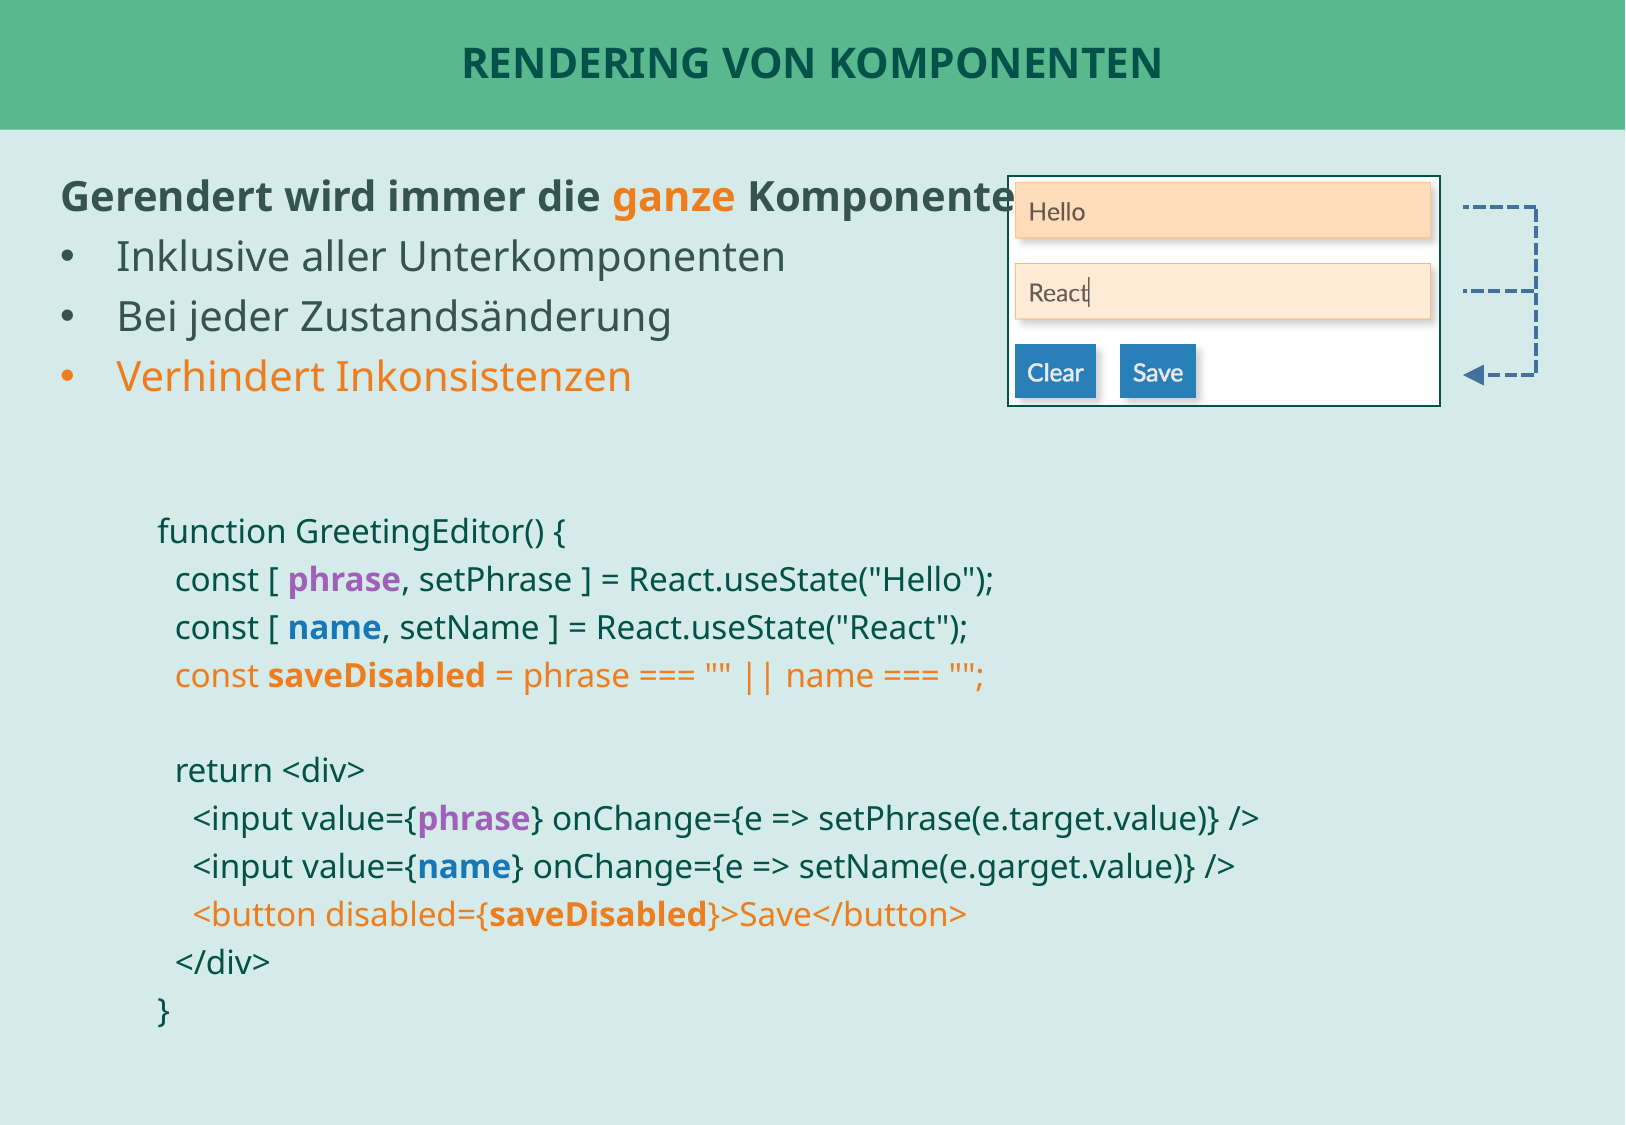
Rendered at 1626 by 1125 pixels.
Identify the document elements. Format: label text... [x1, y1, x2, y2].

title Rendering von Komponenten [0, 0, 1625, 130]
text_box function GreetingEditor() { const [ phrase, setPhrase ] = React.useState("Hello"); const [ name, setName ] = React.useState("React"); const saveDisabled = phrase === "" || name === ""; return <div> <input value={phrase} onChange={e => setPhrase(e.target.value)} /> <input value={name} onChange={e => setName(e.garget.value)} /> <button disabled={saveDisabled}>Save</button> </div> } [157, 502, 1602, 1030]
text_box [1007, 175, 1536, 407]
text_box Gerendert wird immer die ganze Komponente Inklusive aller Unterkomponenten Bei jeder Zustandsänderung Verhindert Inkonsistenzen [45, 152, 1625, 408]
